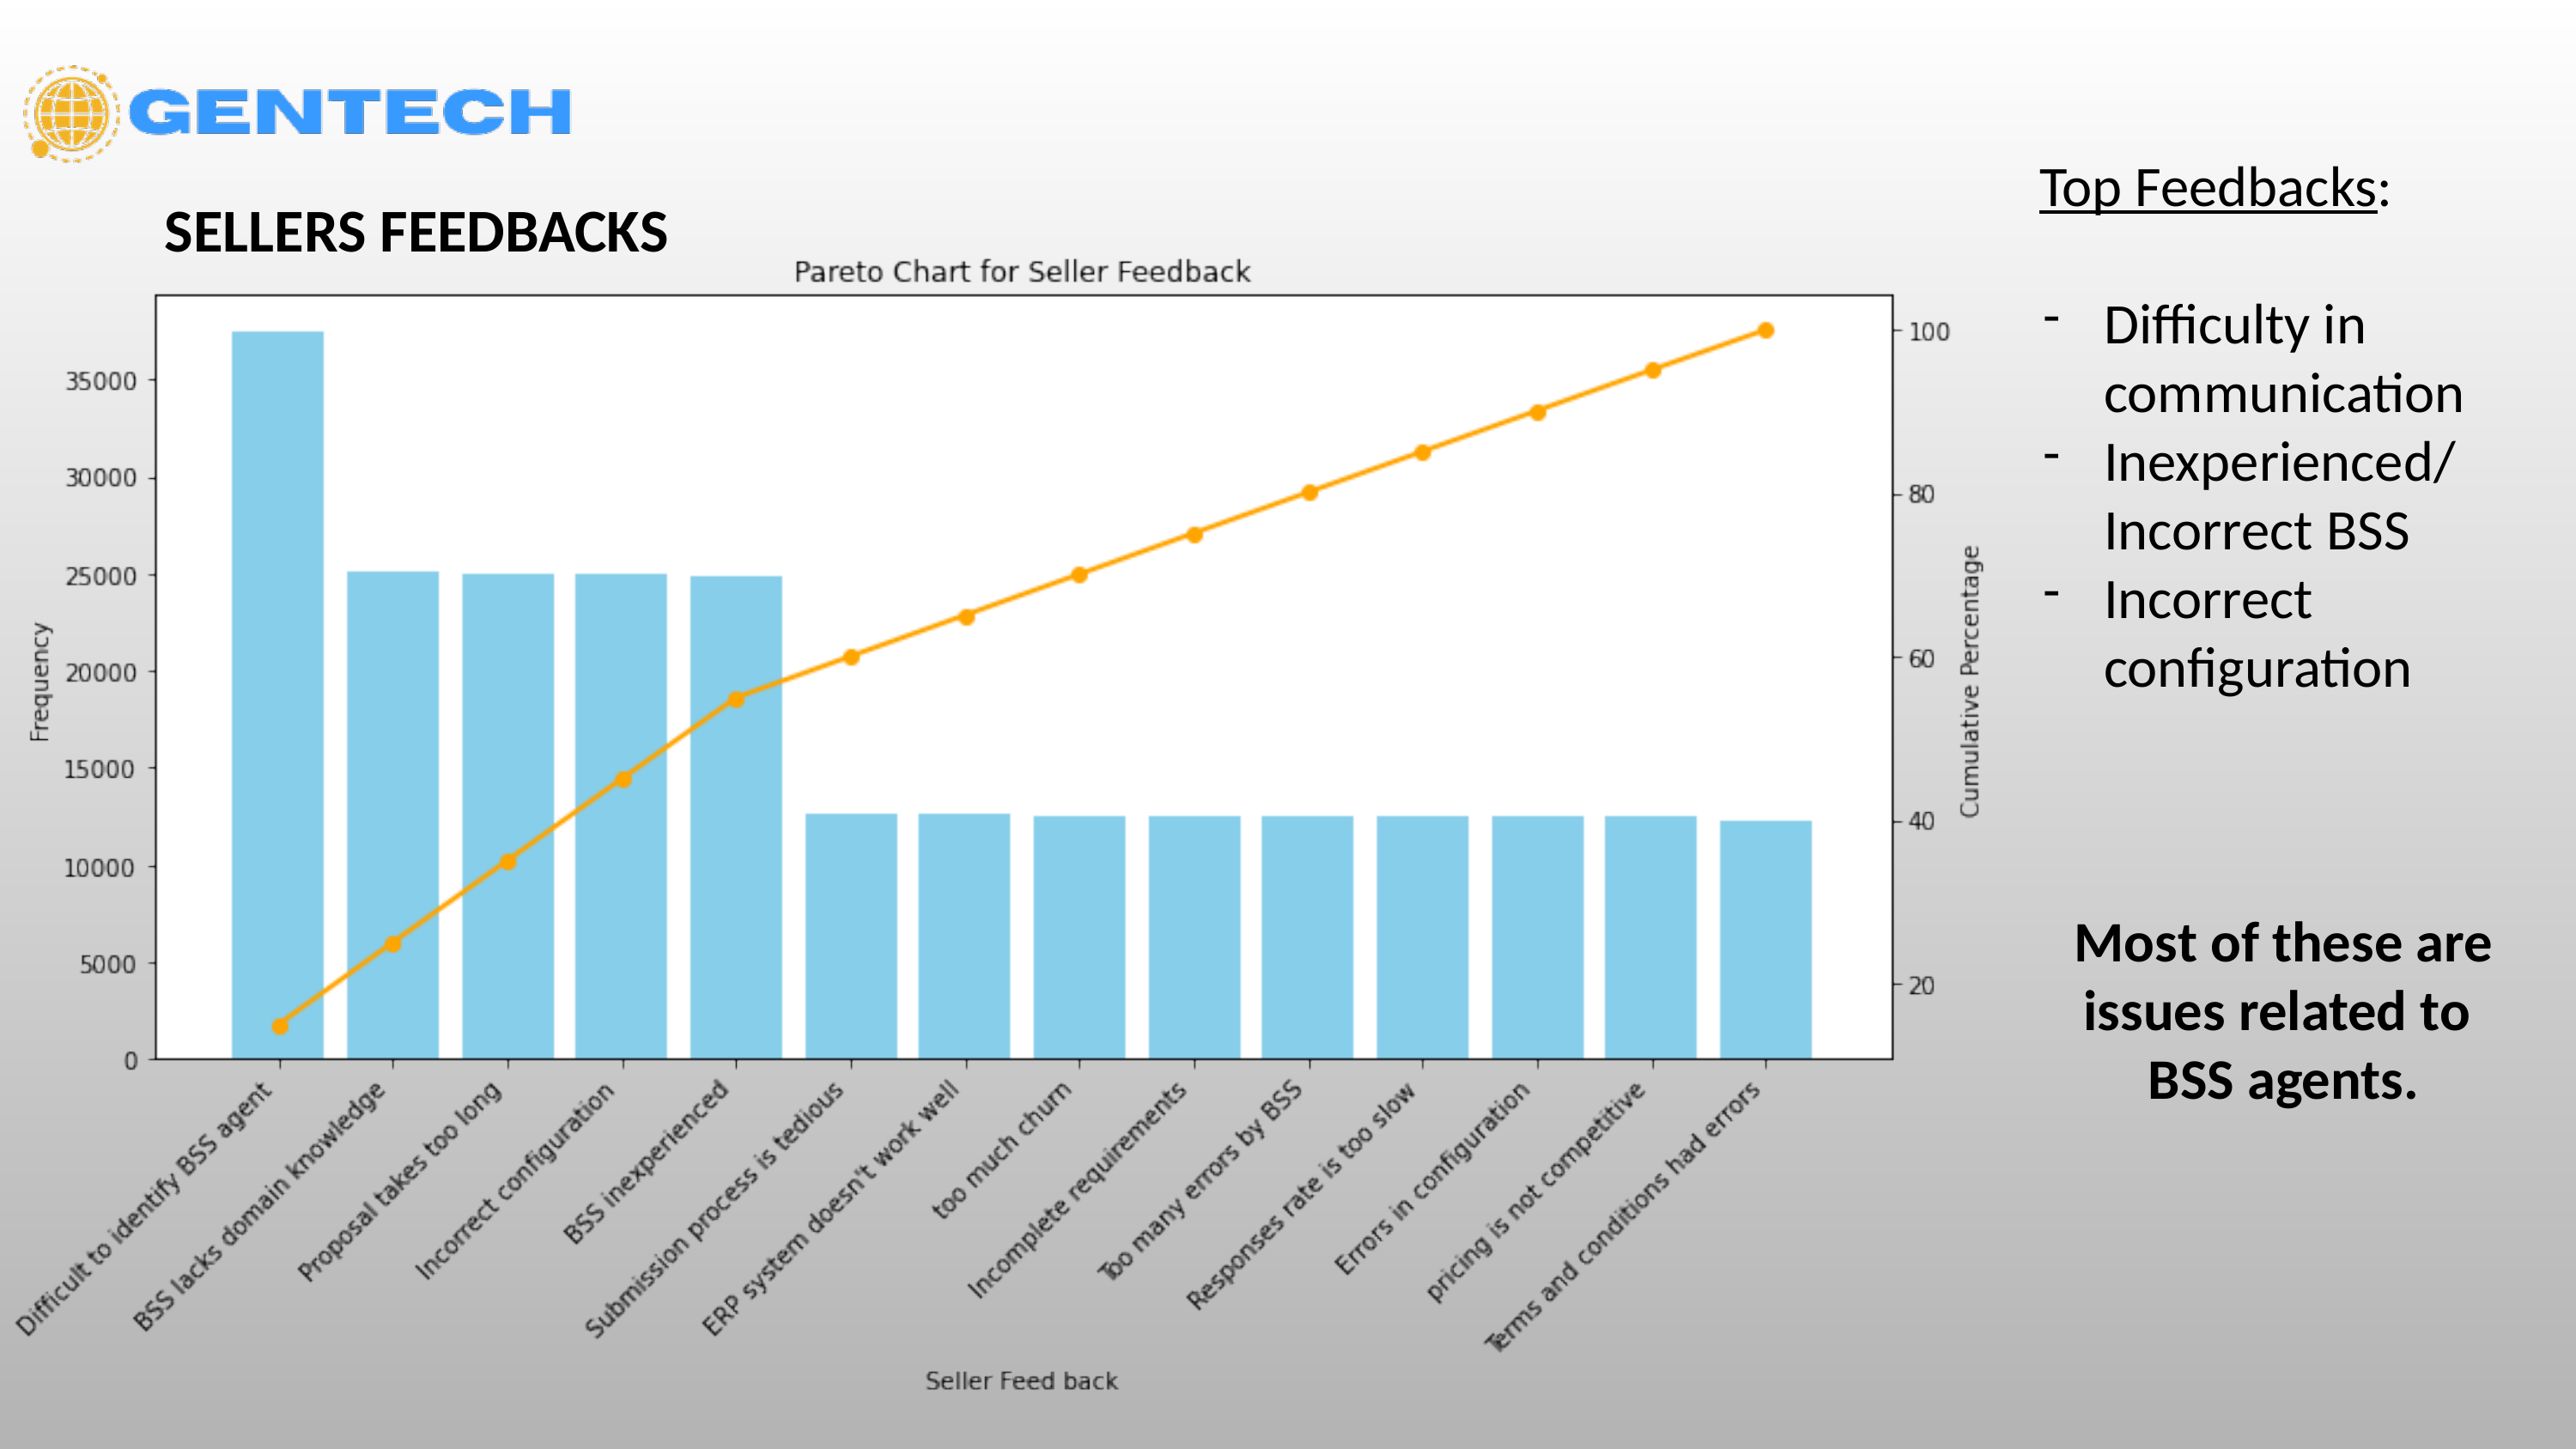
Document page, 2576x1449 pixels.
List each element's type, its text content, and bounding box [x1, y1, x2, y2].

picture [0, 0, 626, 218]
picture [0, 243, 2001, 1410]
text_box Top Feedbacks: Difficulty in communication Inexperienced/ Incorrect BSS Incorrect configuration Most of these are issues related to BSS agents. [2026, 136, 2542, 1255]
text_box SELLERS FEEDBACKS [151, 178, 1583, 242]
